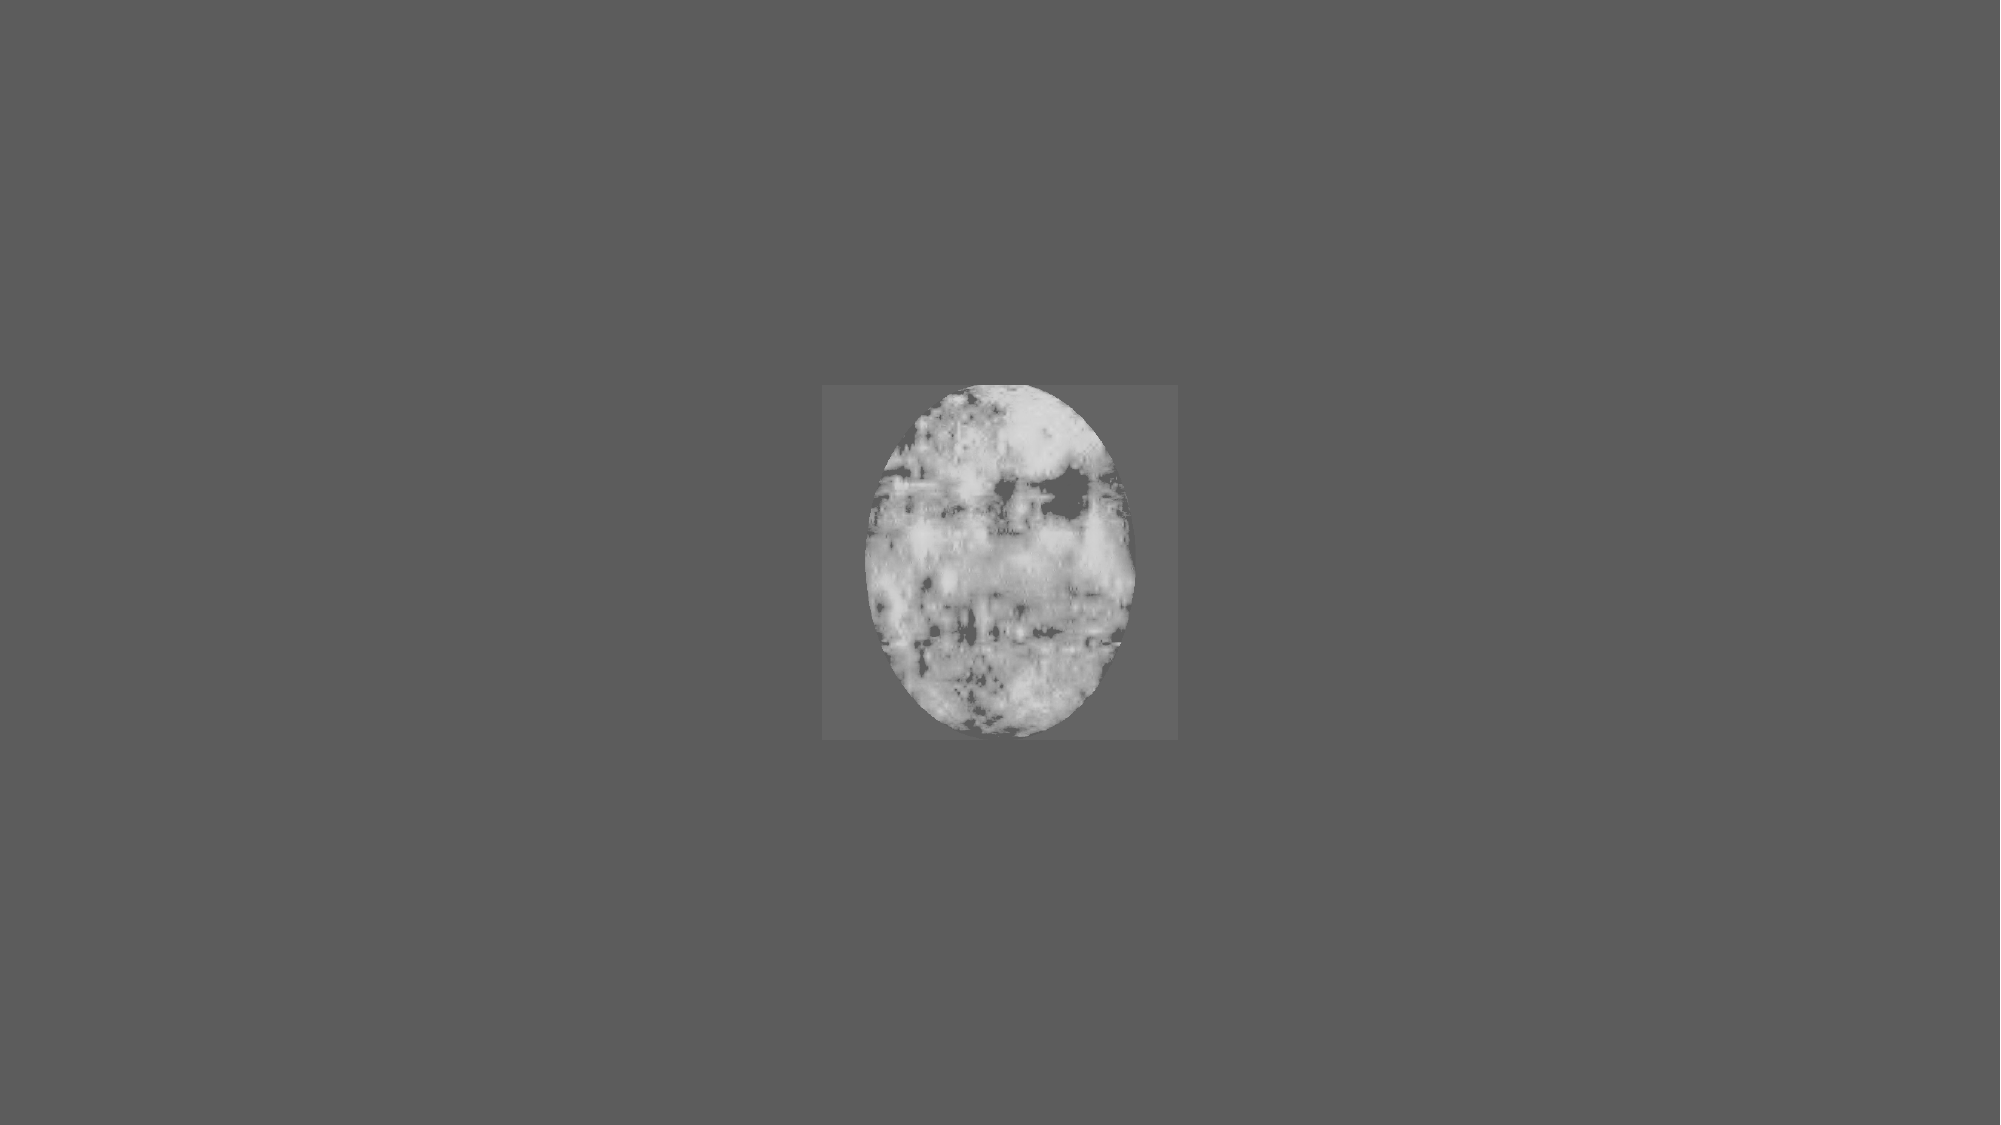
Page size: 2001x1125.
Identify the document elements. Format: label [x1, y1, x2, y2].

picture [822, 385, 1178, 740]
